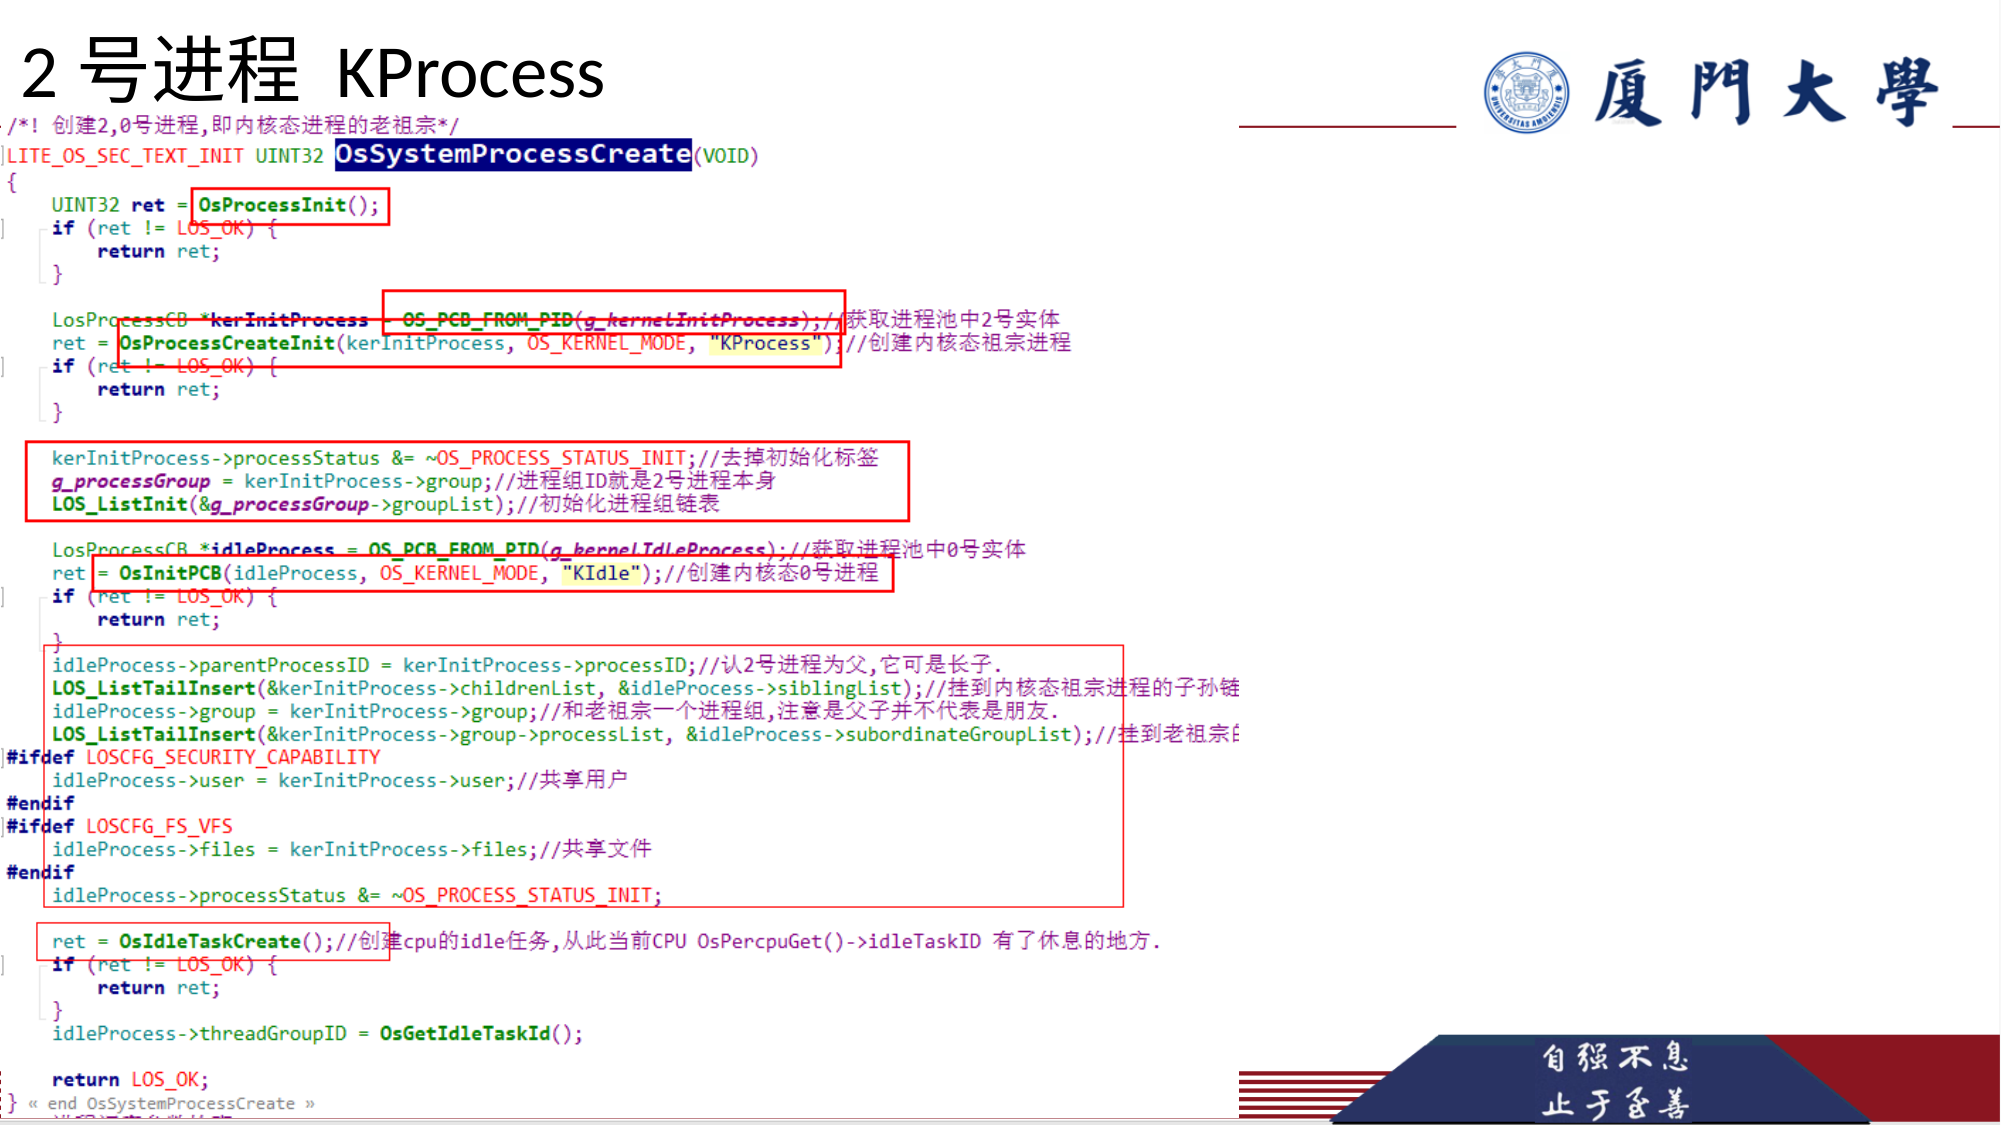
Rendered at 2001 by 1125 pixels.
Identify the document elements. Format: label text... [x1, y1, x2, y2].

title 2号进程 KProcess [5, 11, 1752, 125]
picture [0, 0, 2001, 1125]
